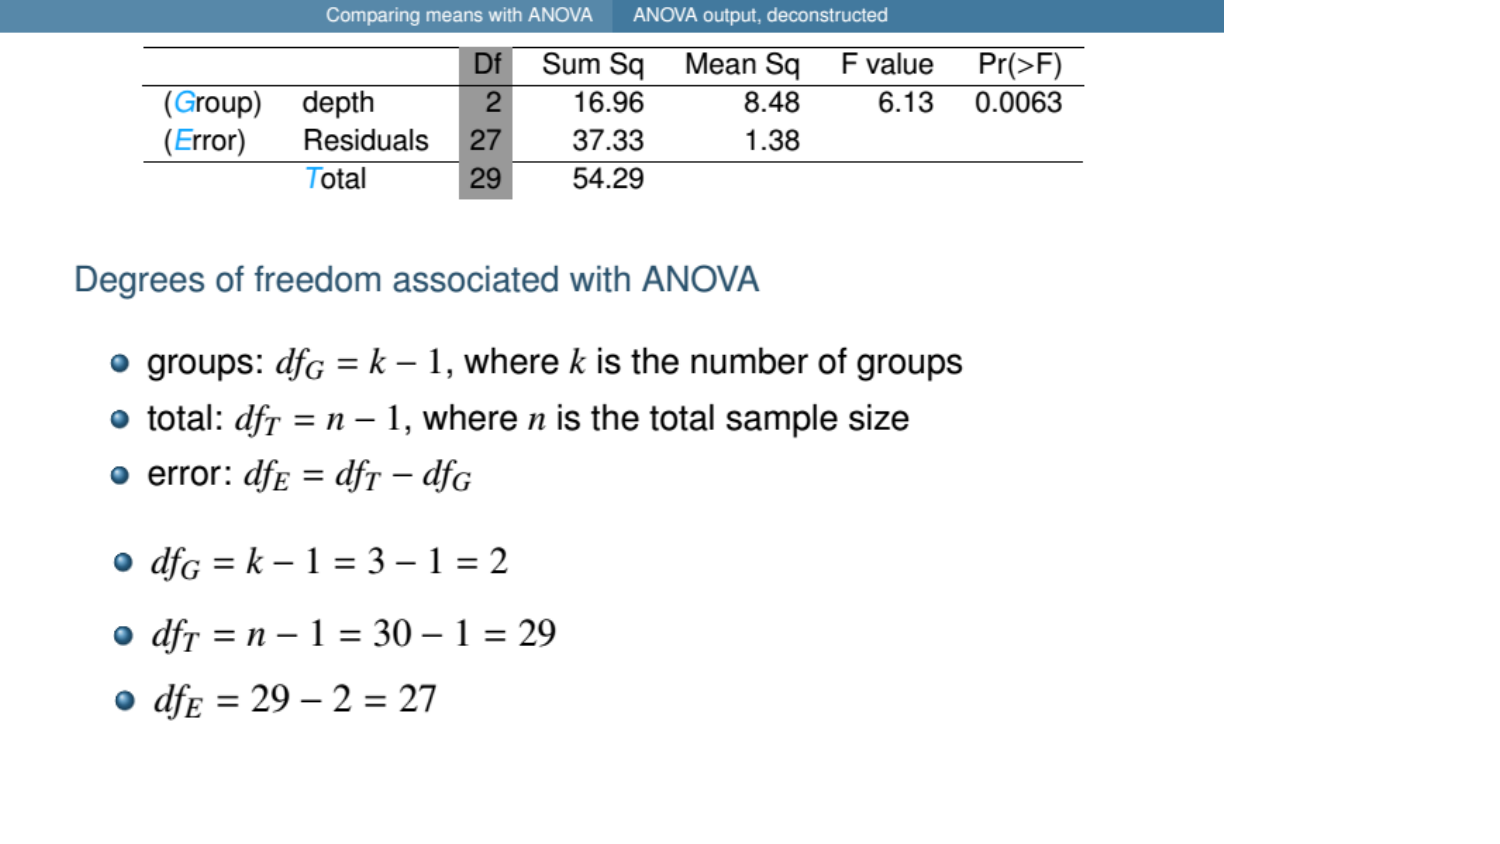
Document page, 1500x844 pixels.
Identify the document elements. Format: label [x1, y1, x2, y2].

picture [113, 675, 446, 727]
picture [106, 534, 539, 588]
picture [0, 0, 1225, 509]
picture [113, 610, 570, 661]
